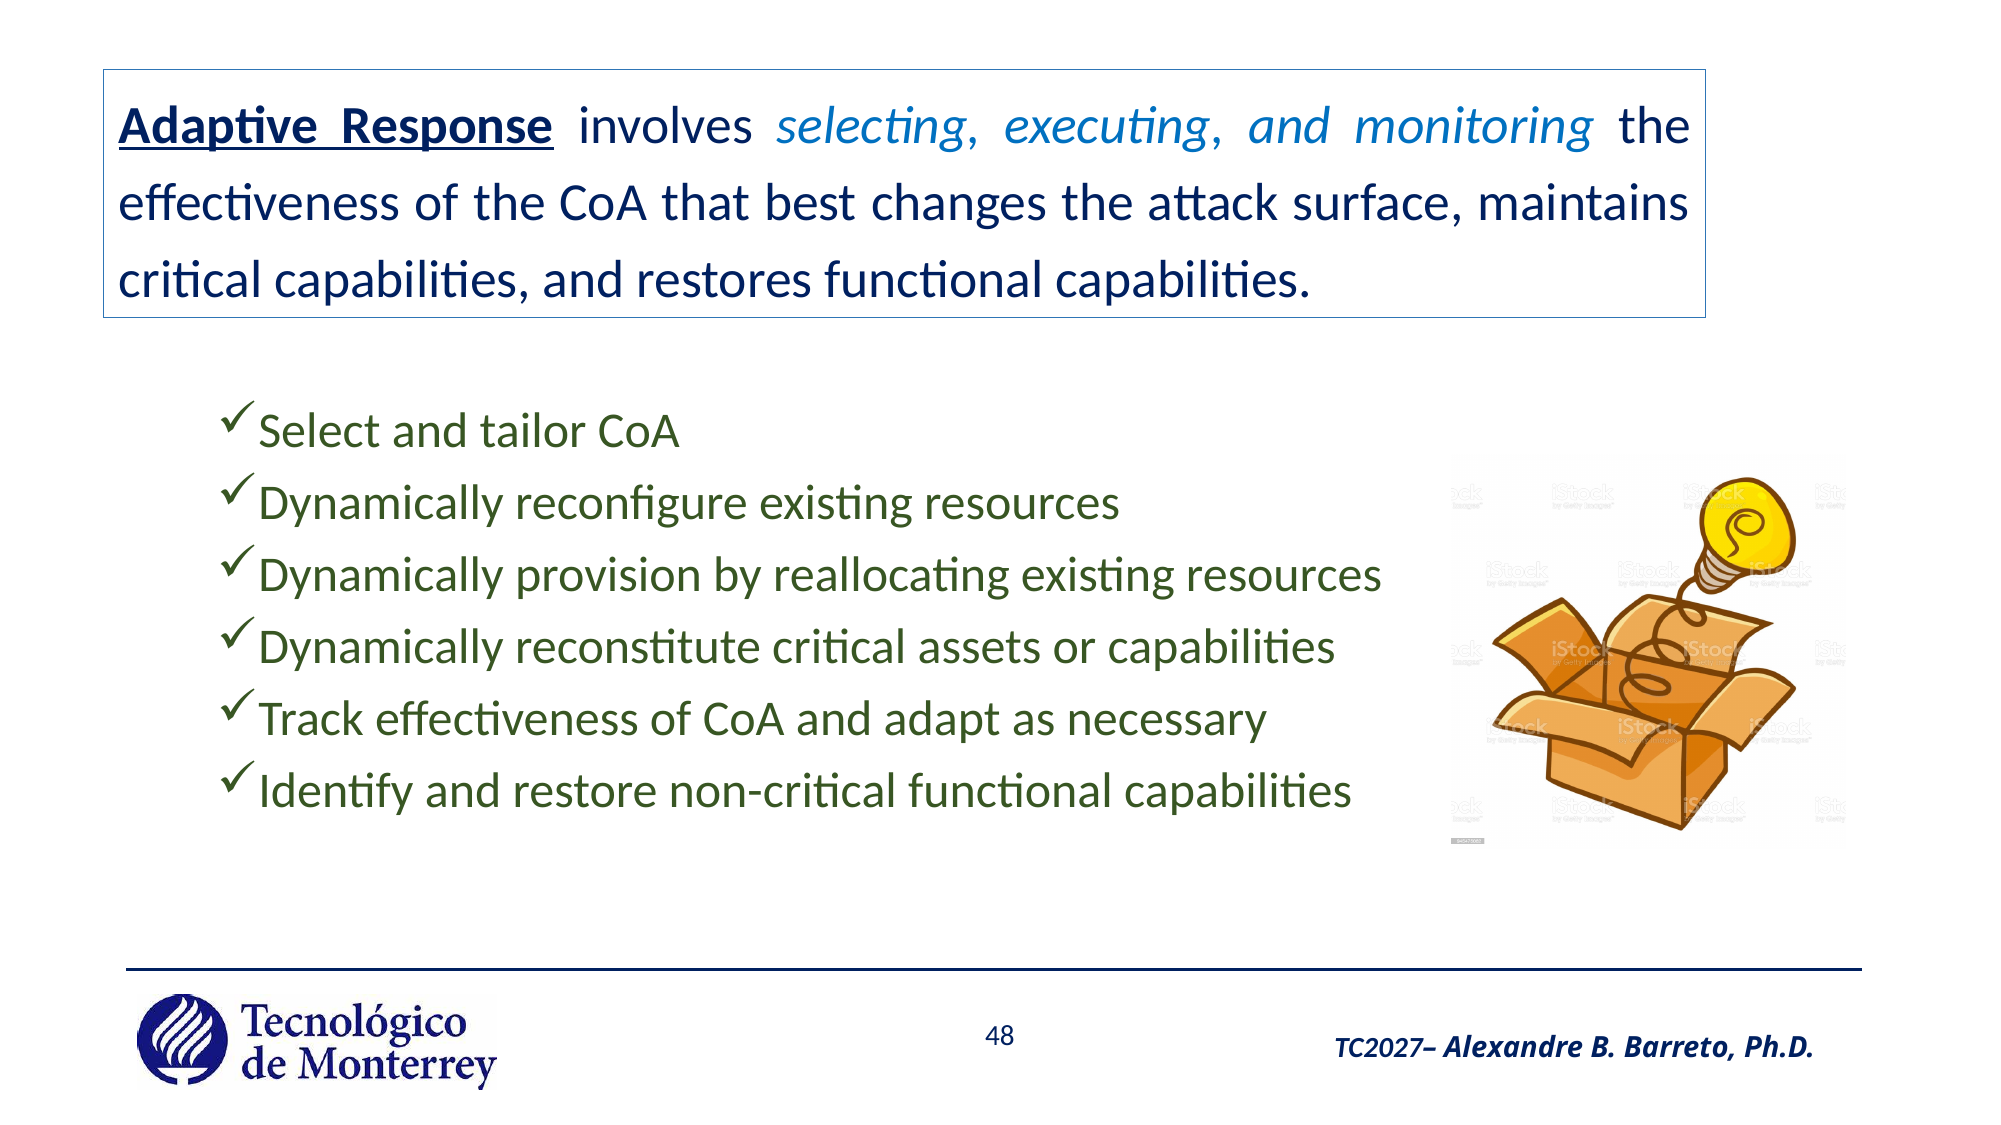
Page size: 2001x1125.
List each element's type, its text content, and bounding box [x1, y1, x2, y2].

picture [137, 994, 497, 1090]
list Adaptive Response involves selecting, executing, and monitoring the effectiveness of the CoA that best changes the attack surface, maintains critical capabilities, and restores functional capabilities. [103, 69, 1706, 318]
picture [1451, 454, 1846, 850]
text_box Select and tailor CoA Dynamically reconfigure existing resources Dynamically provision by reallocating existing resources Dynamically reconstitute critical assets or capabilities Track effectiveness of CoA and adapt as necessary Identify and restore non-critical functional capabilities [202, 378, 1680, 826]
